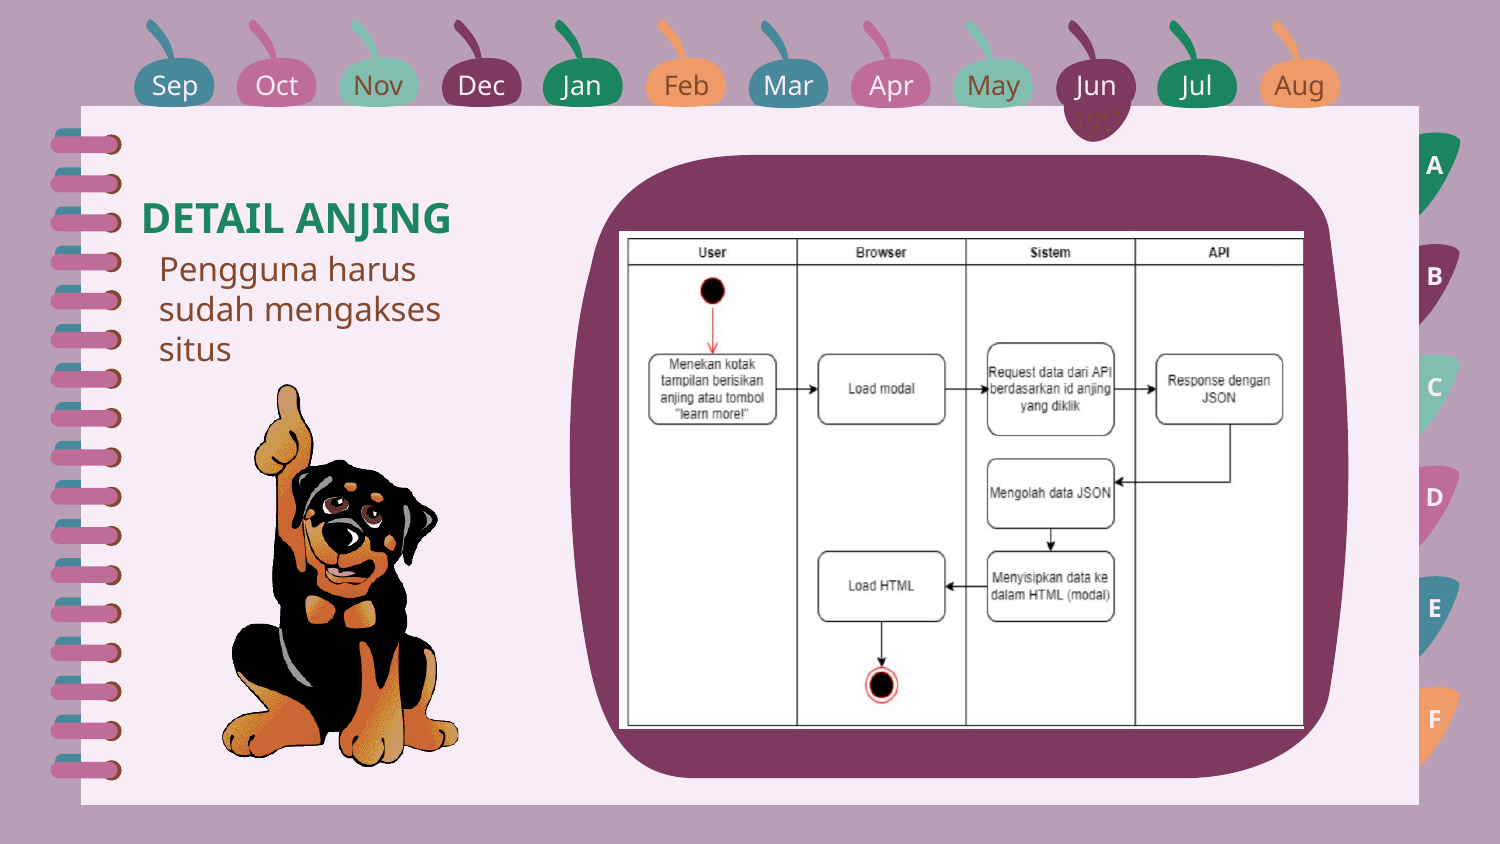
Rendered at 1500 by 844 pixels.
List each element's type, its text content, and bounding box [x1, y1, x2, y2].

text_box Pengguna harus sudah mengakses situs [144, 272, 519, 384]
text_box DETAIL ANJING [125, 145, 670, 258]
text_box [569, 154, 1349, 779]
text_box A [1408, 134, 1462, 190]
text_box E [1408, 577, 1462, 633]
text_box B [1408, 245, 1462, 300]
picture [618, 231, 1305, 729]
text_box F [1408, 688, 1462, 743]
text_box C [1408, 355, 1462, 411]
picture [222, 383, 459, 768]
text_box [129, 19, 1352, 143]
text_box D [1408, 466, 1462, 522]
